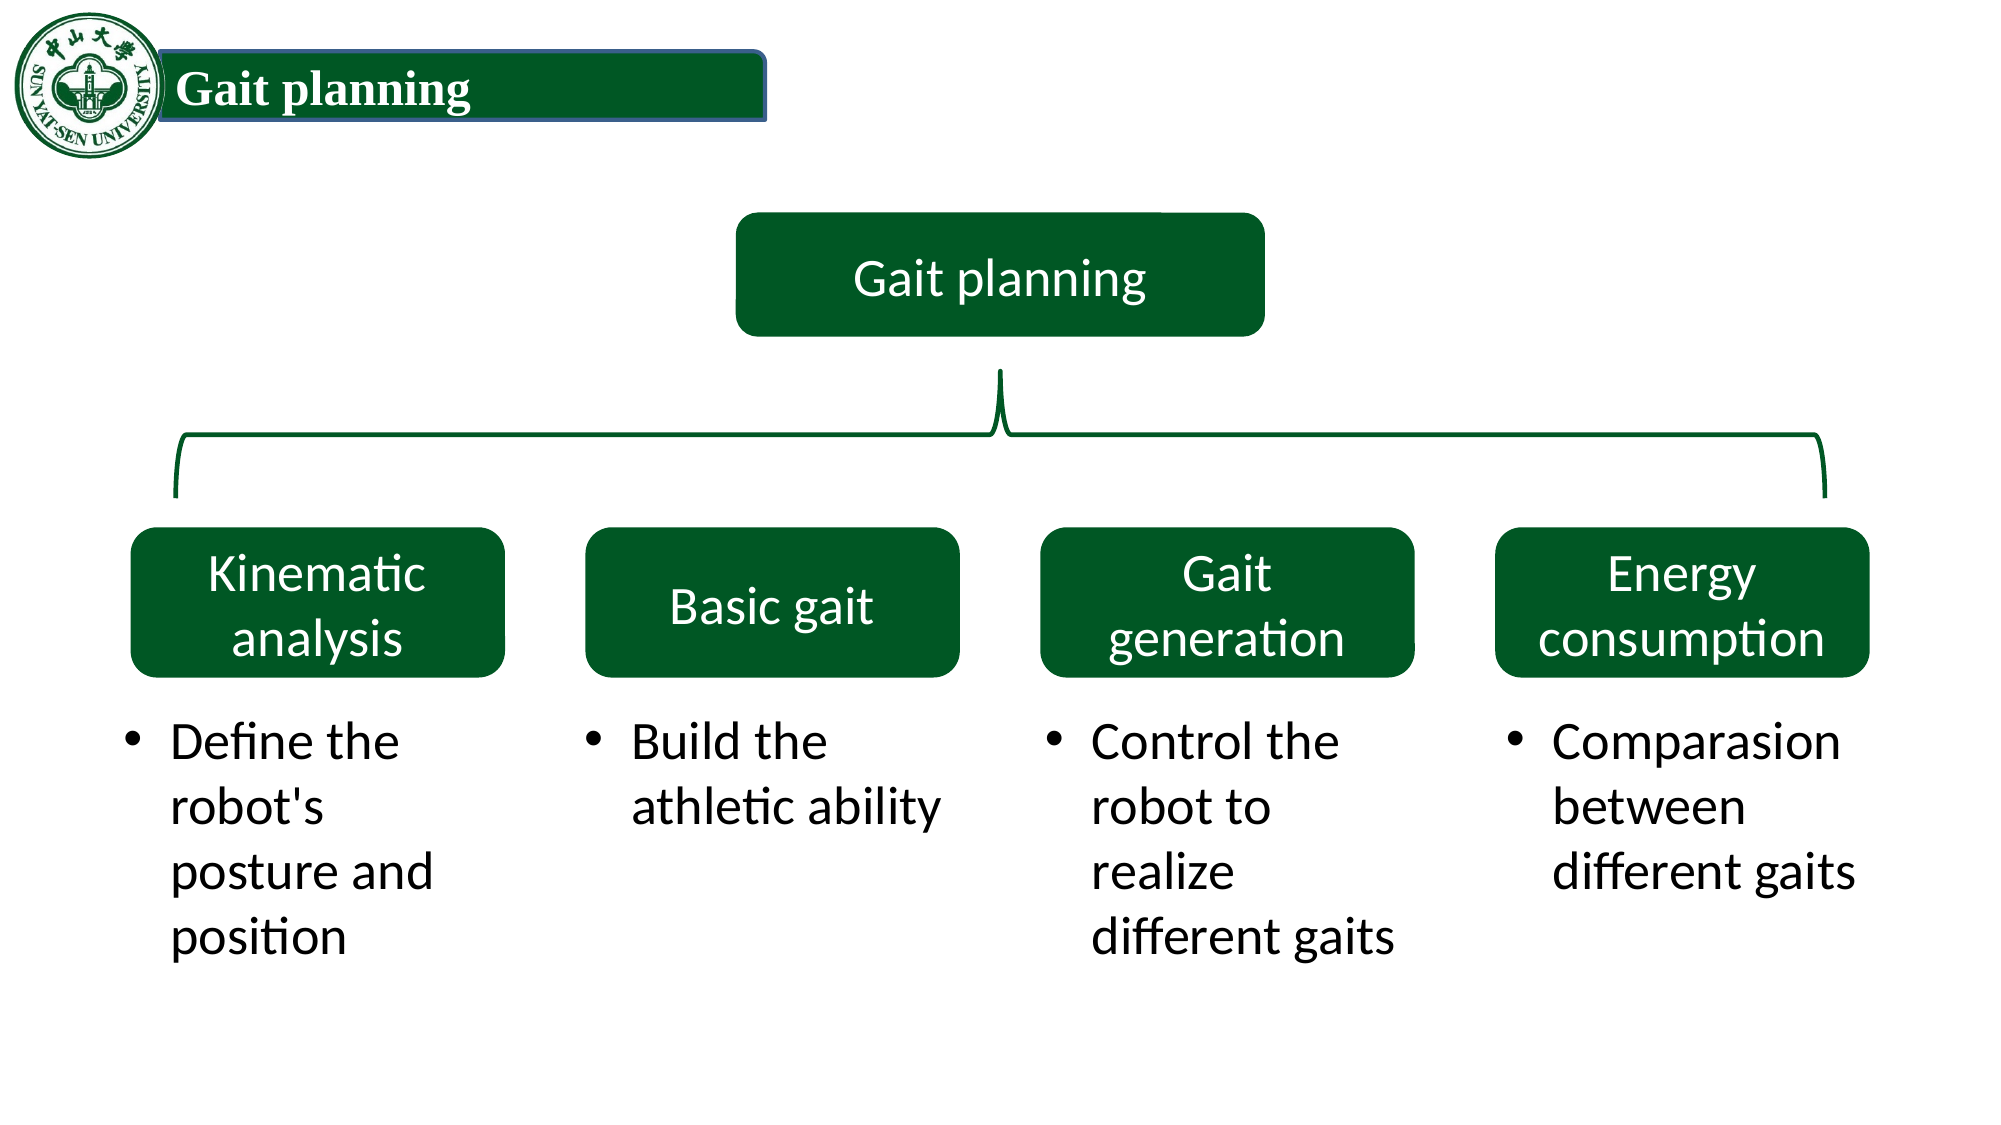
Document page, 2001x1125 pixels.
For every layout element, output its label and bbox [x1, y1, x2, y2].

text_box [13, 12, 766, 159]
text_box [108, 214, 1892, 976]
